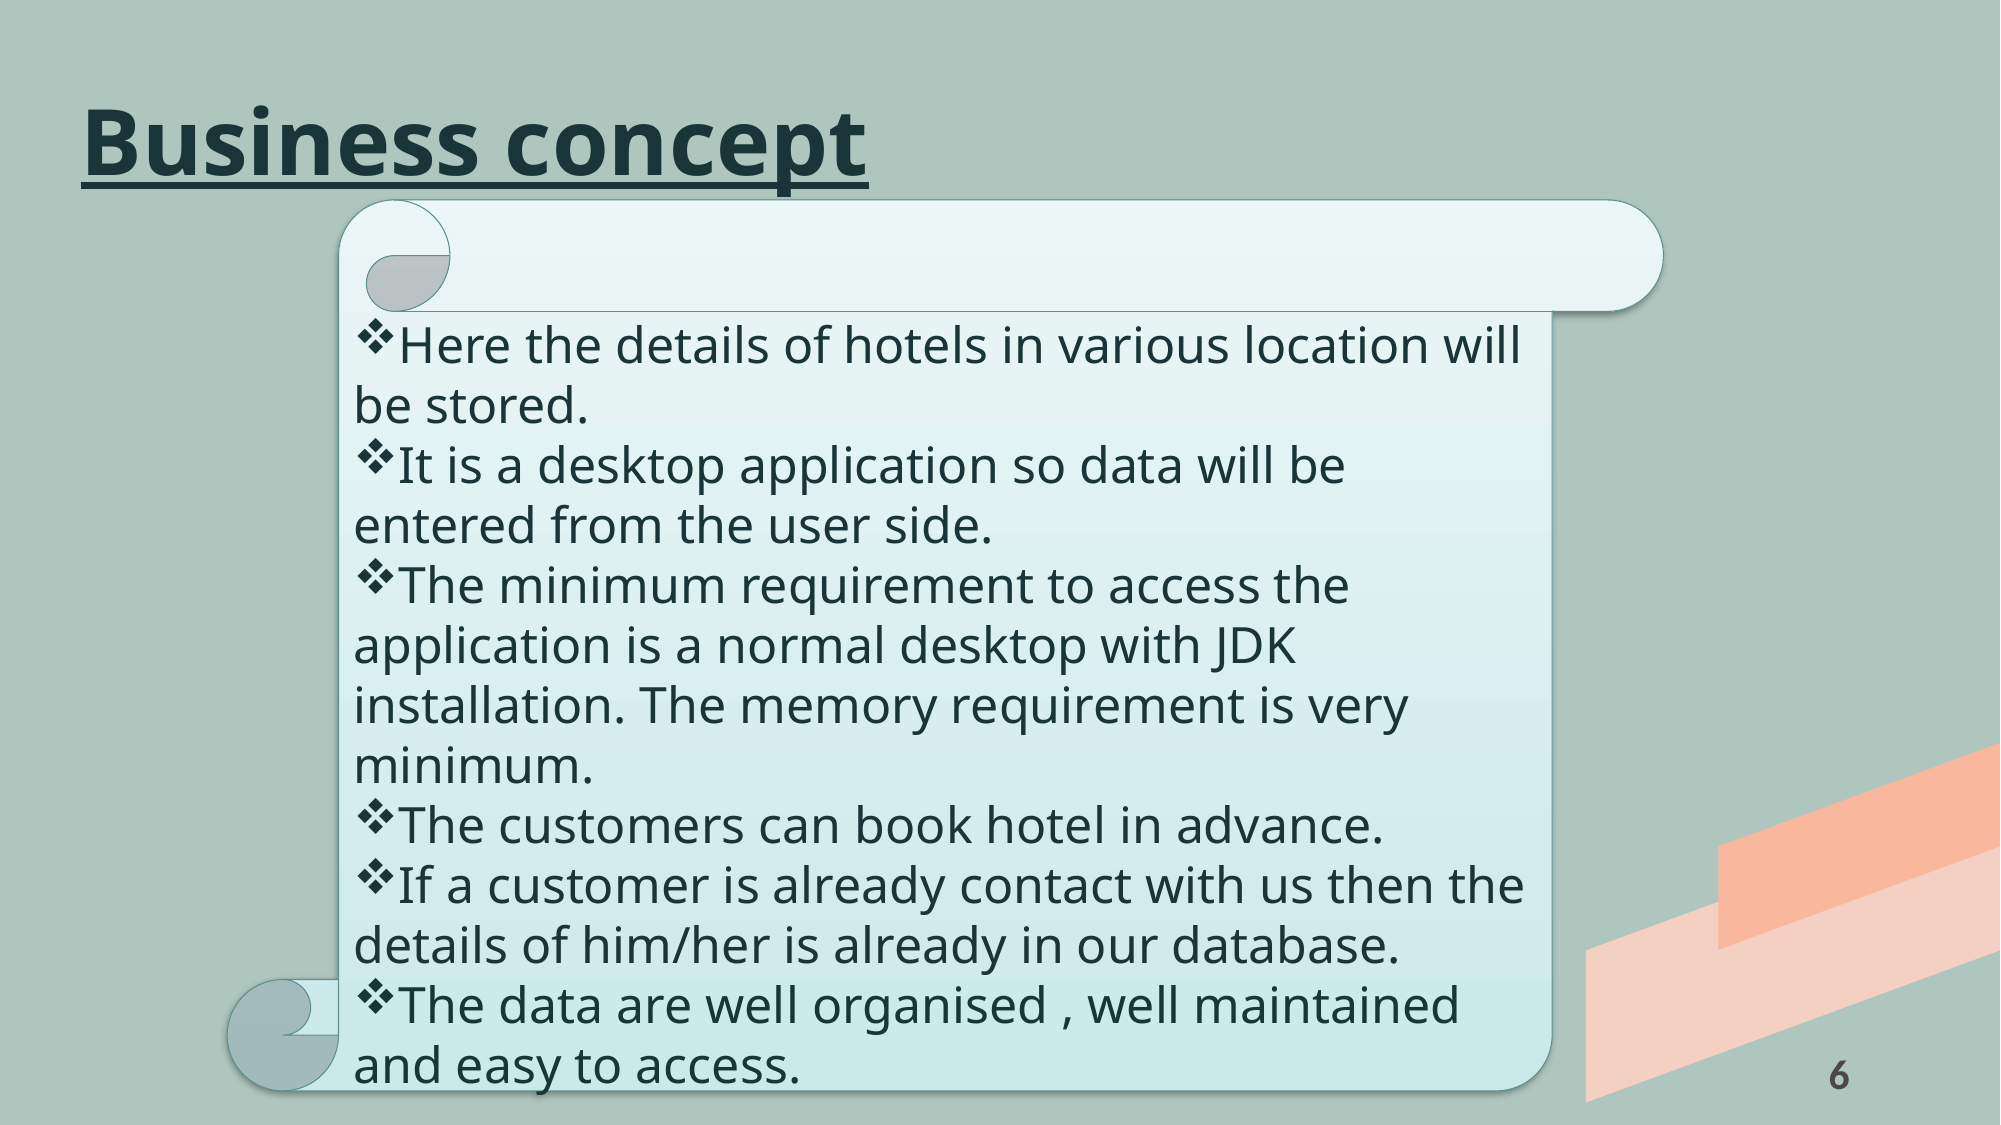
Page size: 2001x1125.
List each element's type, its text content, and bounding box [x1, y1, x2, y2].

slide_number 6 [1813, 1042, 1863, 1103]
text_box Here the details of hotels in various location will be stored. It is a desktop application so data will be entered from the user side. The minimum requirement to access the application is a normal desktop with JDK installation. The memory requirement is very minimum. The customers can book hotel in advance. If a customer is already contact with us then the details of him/her is already in our database. The data are well organised , well maintained and easy to access. [226, 199, 1665, 1092]
text_box Business concept [65, 76, 1223, 201]
